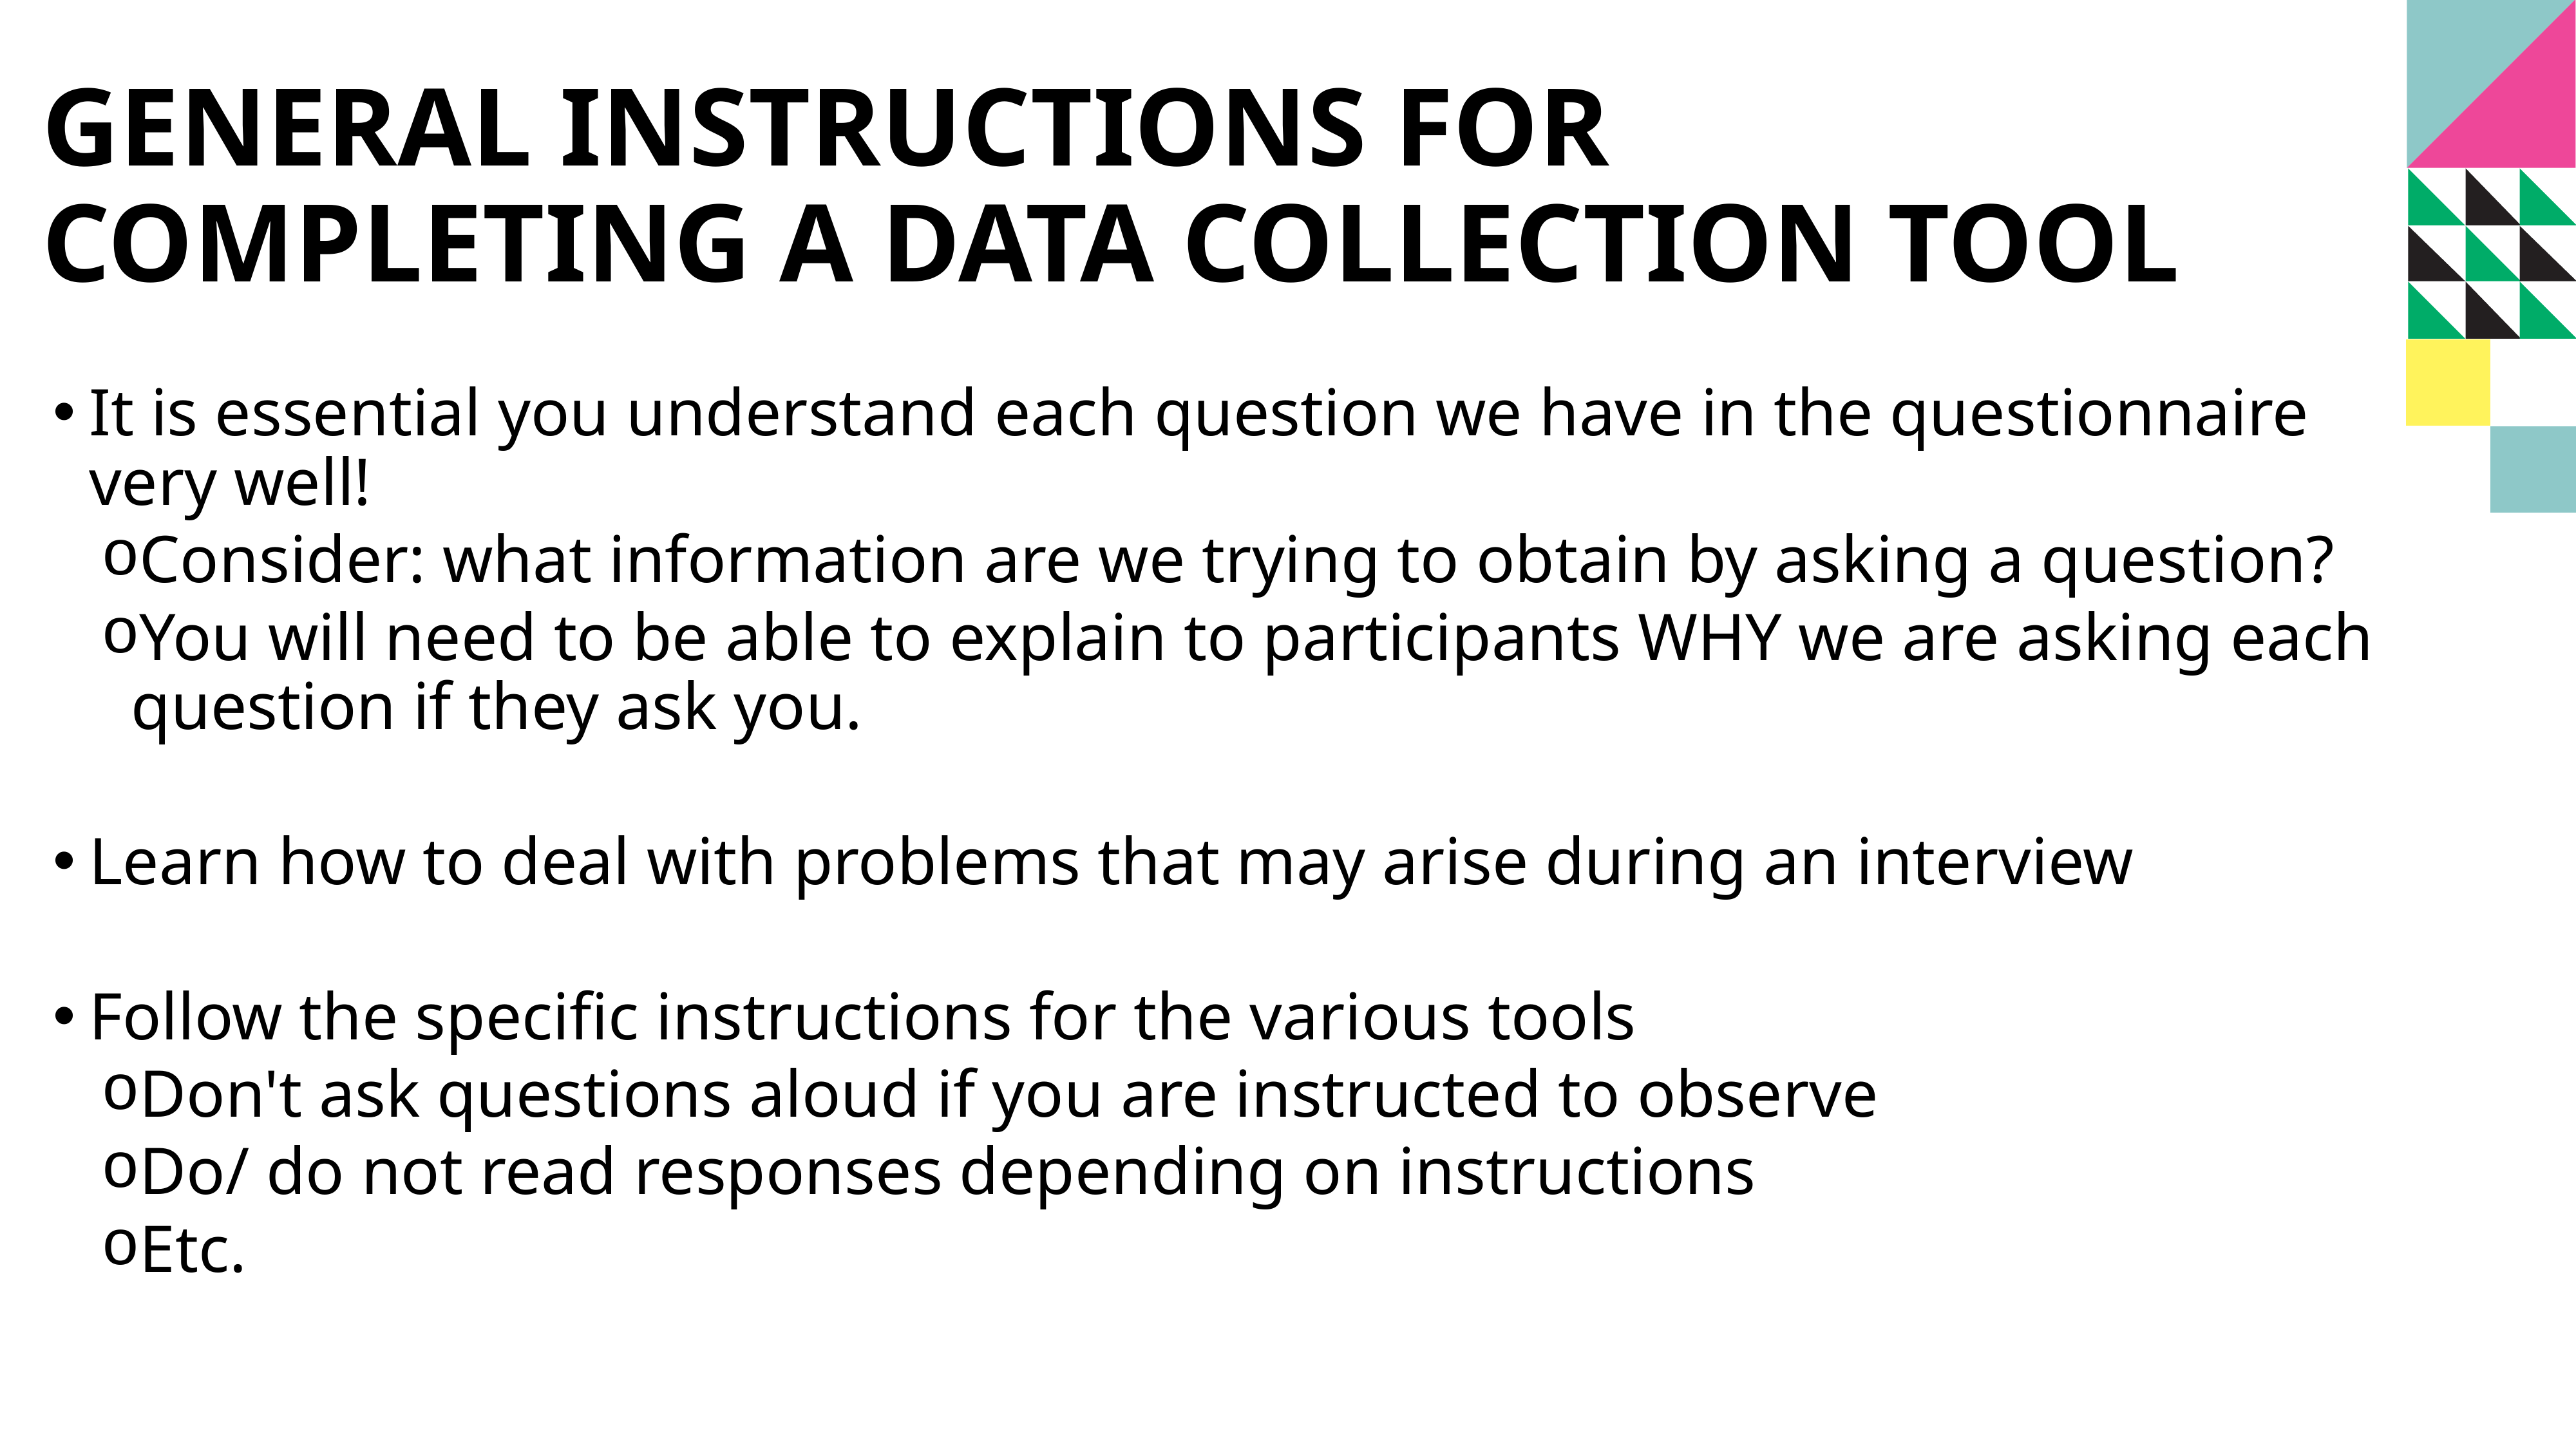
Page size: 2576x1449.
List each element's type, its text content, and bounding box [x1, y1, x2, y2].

title General instructions for completing a data collection tool [32, 40, 2221, 310]
text_box It is essential you understand each question we have in the questionnaire very well! Consider: what information are we trying to obtain by asking a question? You will need to be able to explain to participants WHY we are asking each question if they ask you. Learn how to deal with problems that may arise during an interview Follow the specific instructions for the various tools Don't ask questions aloud if you are instructed to observe Do/ do not read responses depending on instructions Etc. [33, 370, 2415, 1352]
